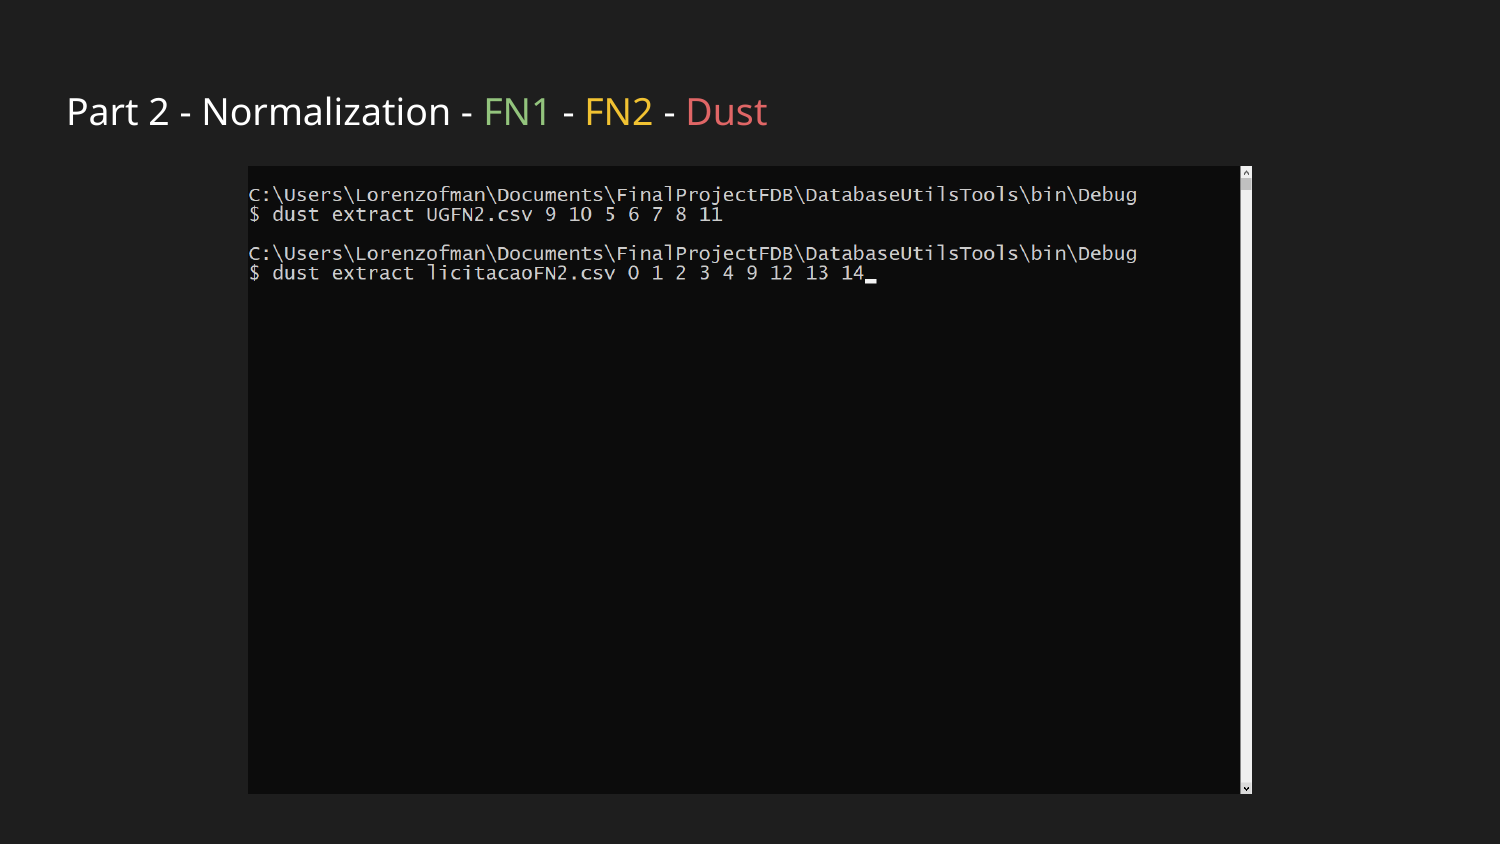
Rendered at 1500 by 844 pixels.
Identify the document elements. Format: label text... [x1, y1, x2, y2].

title Part 2 - Normalization - FN1 - FN2 - Dust [51, 72, 1449, 167]
picture [248, 166, 1252, 794]
